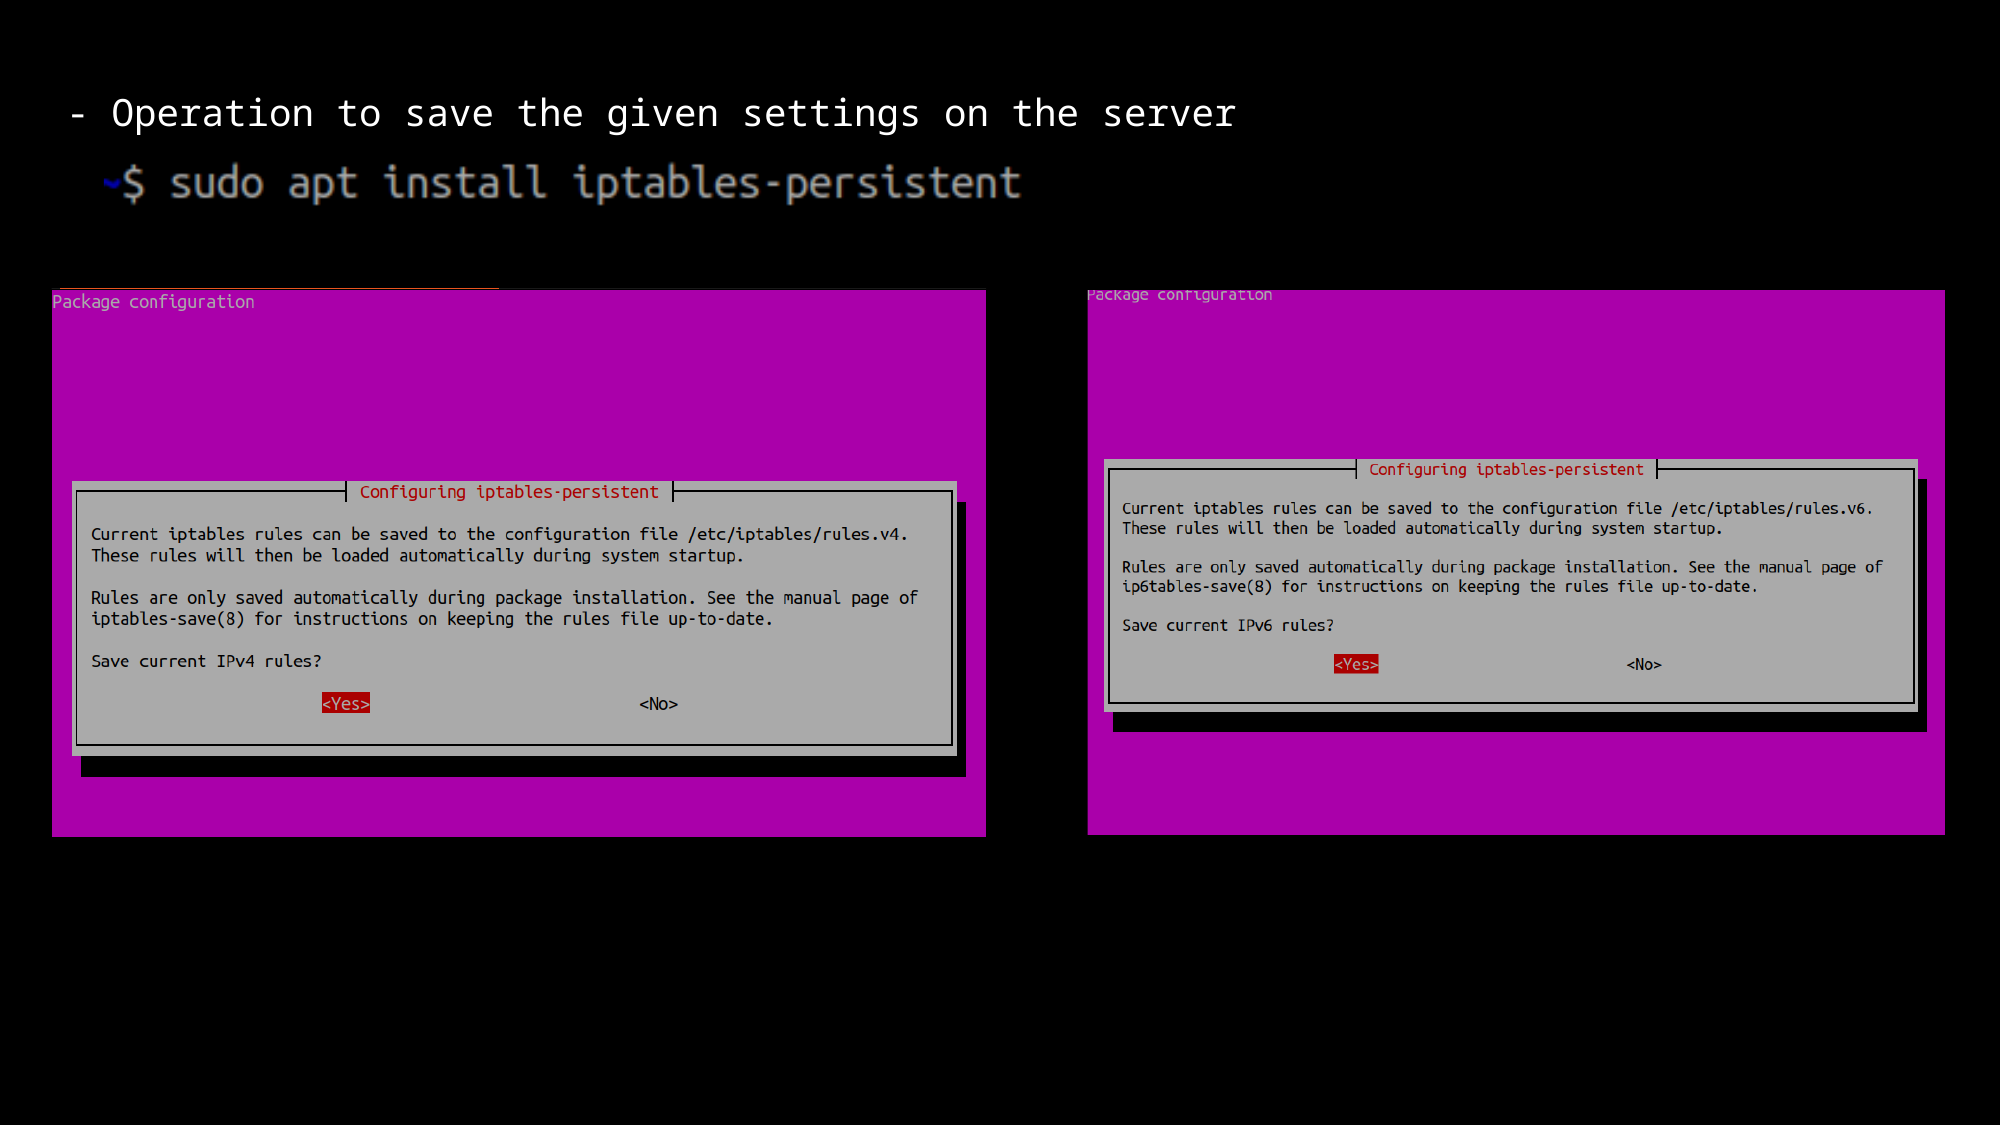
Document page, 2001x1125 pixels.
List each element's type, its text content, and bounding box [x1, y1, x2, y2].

picture [1087, 290, 1947, 835]
picture [103, 158, 1039, 209]
text_box - Operation to save the given settings on the server [51, 81, 1350, 142]
picture [51, 287, 987, 837]
